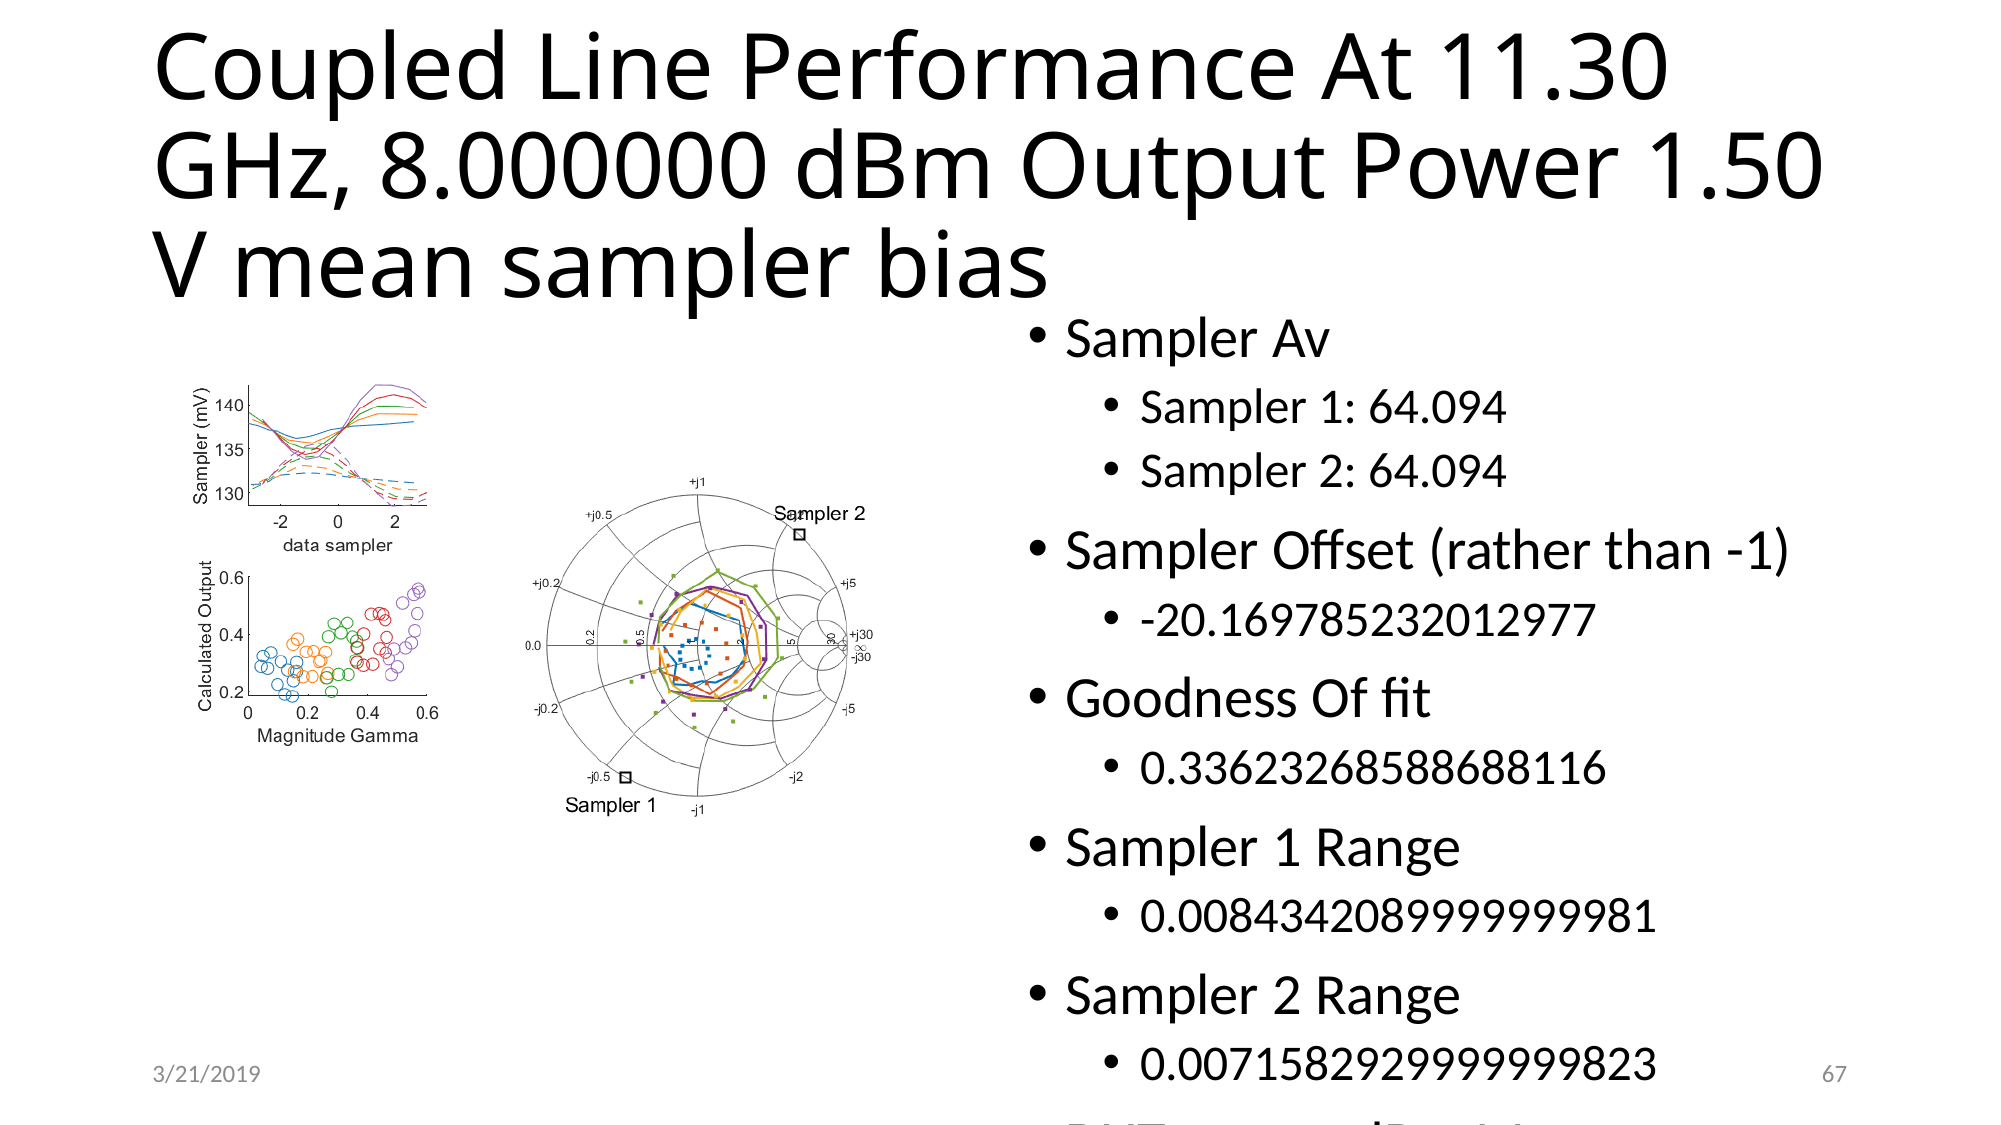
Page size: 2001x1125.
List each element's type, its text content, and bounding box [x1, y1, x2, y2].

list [137, 337, 988, 975]
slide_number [137, 1042, 588, 1103]
list Sampler Av Sampler 1: 64.094 Sampler 2: 64.094 Sampler Offset (rather than -1) -20.169785232012977 Goodness Of fit 0.33623268588688116 Sampler 1 Range 0.0084342089999999981 Sampler 2 Range 0.0071582929999999823 DUT output dBm Mean 8.020248490766404 DUT input dBm Mean 8.5177002501576791 RMS Error 0.12279647991587023 [1012, 299, 1863, 1014]
slide_number ‹#› [1412, 1042, 1863, 1103]
footer [662, 1042, 1338, 1103]
title Coupled Line Performance At 11.30 GHz, 8.000000 dBm Output Power 1.50 V mean sampler bias [137, 59, 1863, 278]
